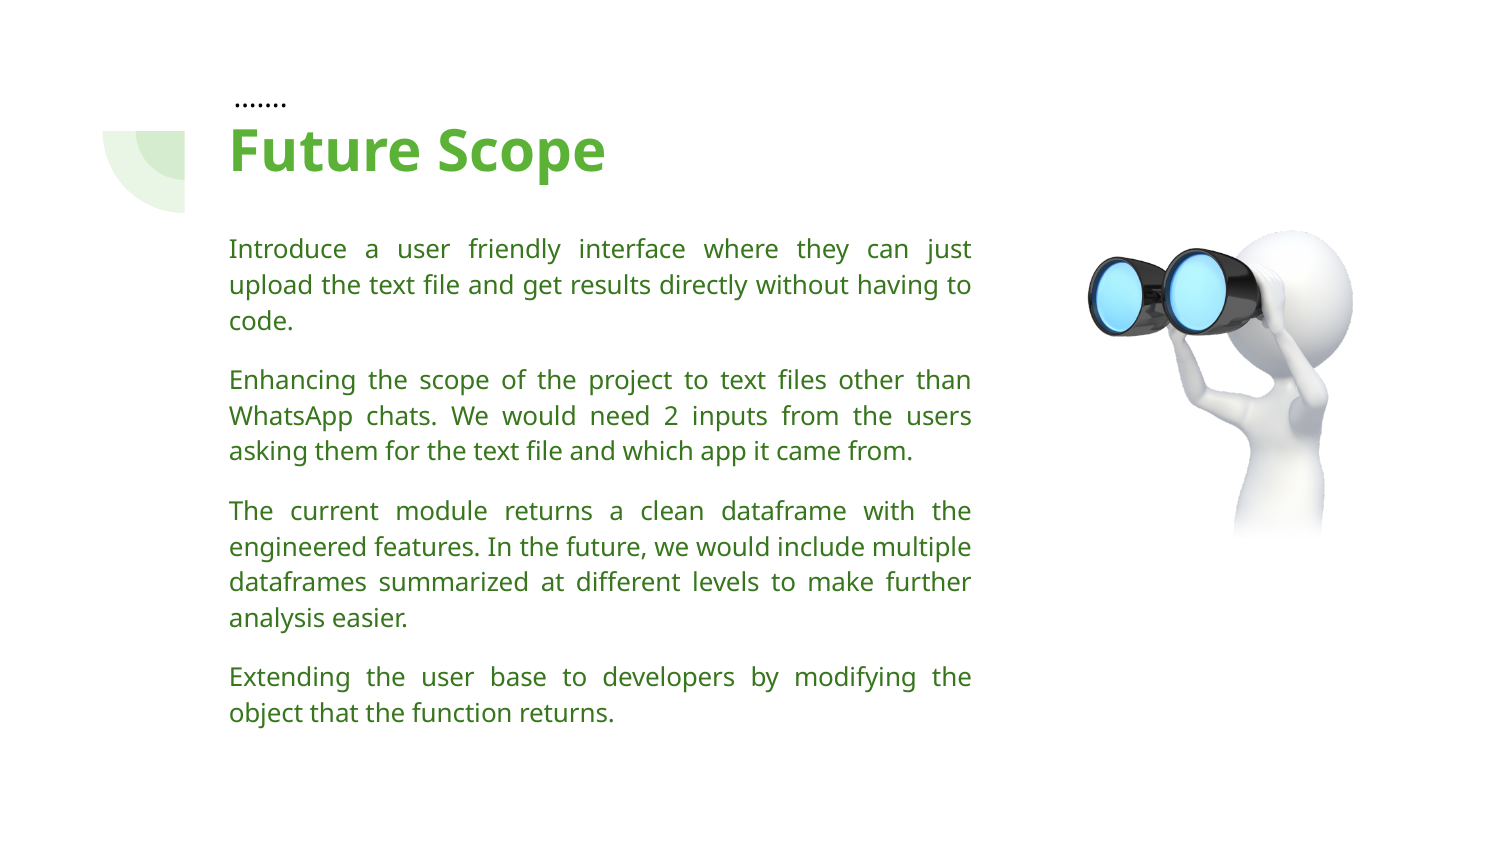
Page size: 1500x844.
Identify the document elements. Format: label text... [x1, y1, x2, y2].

title Future Scope [213, 98, 1368, 263]
text_box ……. [218, 63, 501, 128]
list Introduce a user friendly interface where they can just upload the text file and get results directly without having to code. Enhancing the scope of the project to text files other than WhatsApp chats. We would need 2 inputs from the users asking them for the text file and which app it came from. The current module returns a clean dataframe with the engineered features. In the future, we would include multiple dataframes summarized at different levels to make further analysis easier. Extending the user base to developers by modifying the object that the function returns. [213, 213, 987, 744]
picture [1087, 230, 1353, 539]
